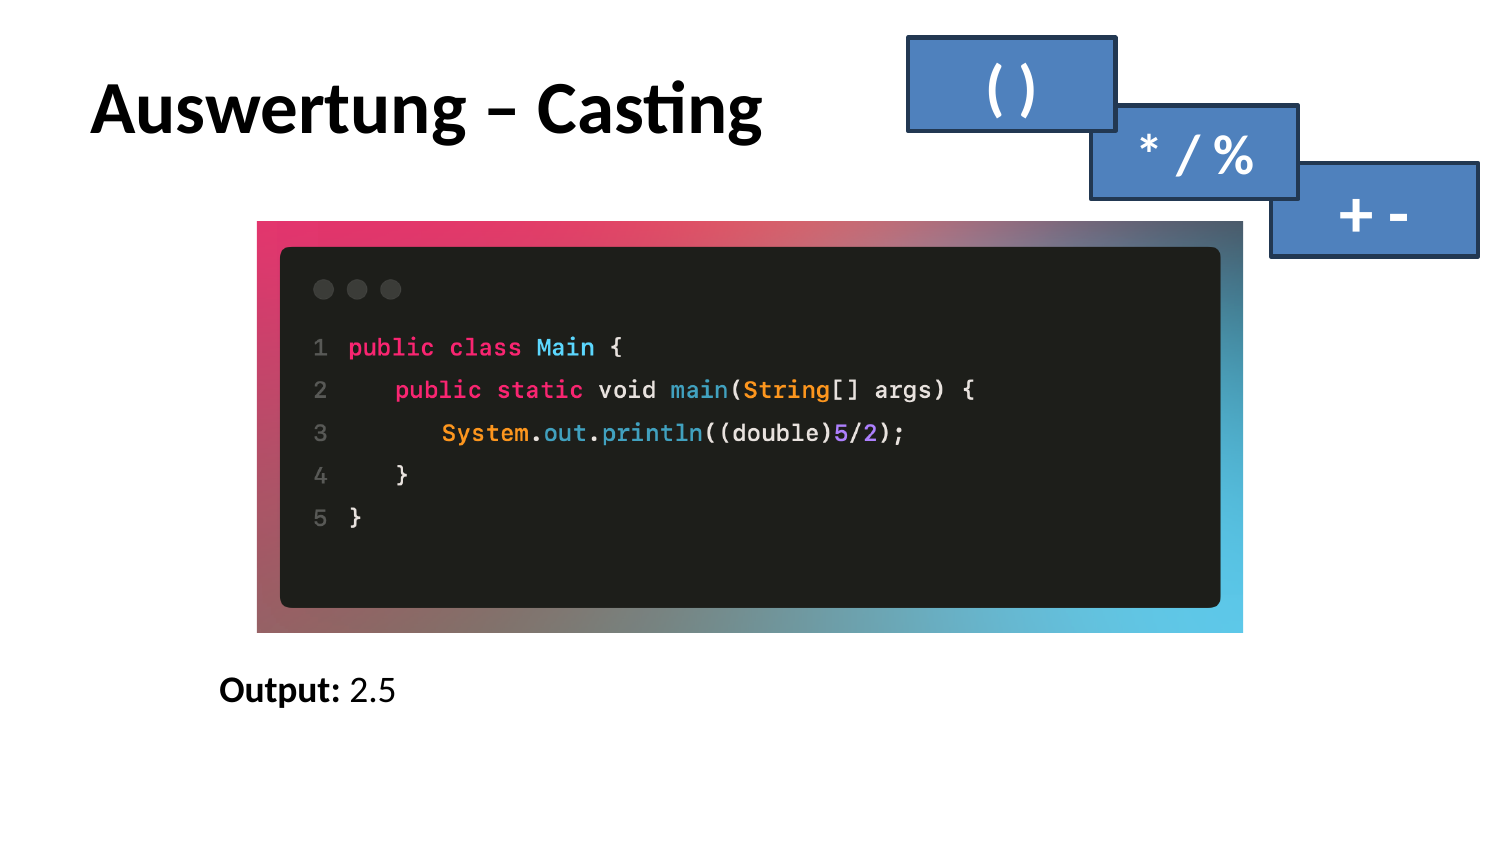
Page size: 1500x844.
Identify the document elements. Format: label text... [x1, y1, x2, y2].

picture [256, 220, 1244, 633]
text_box + - [1269, 161, 1480, 259]
text_box ( ) [906, 35, 1118, 133]
title Auswertung – Casting [75, 33, 1425, 175]
text_box Output: 2.5 [204, 658, 957, 718]
text_box * / % [1089, 103, 1300, 201]
